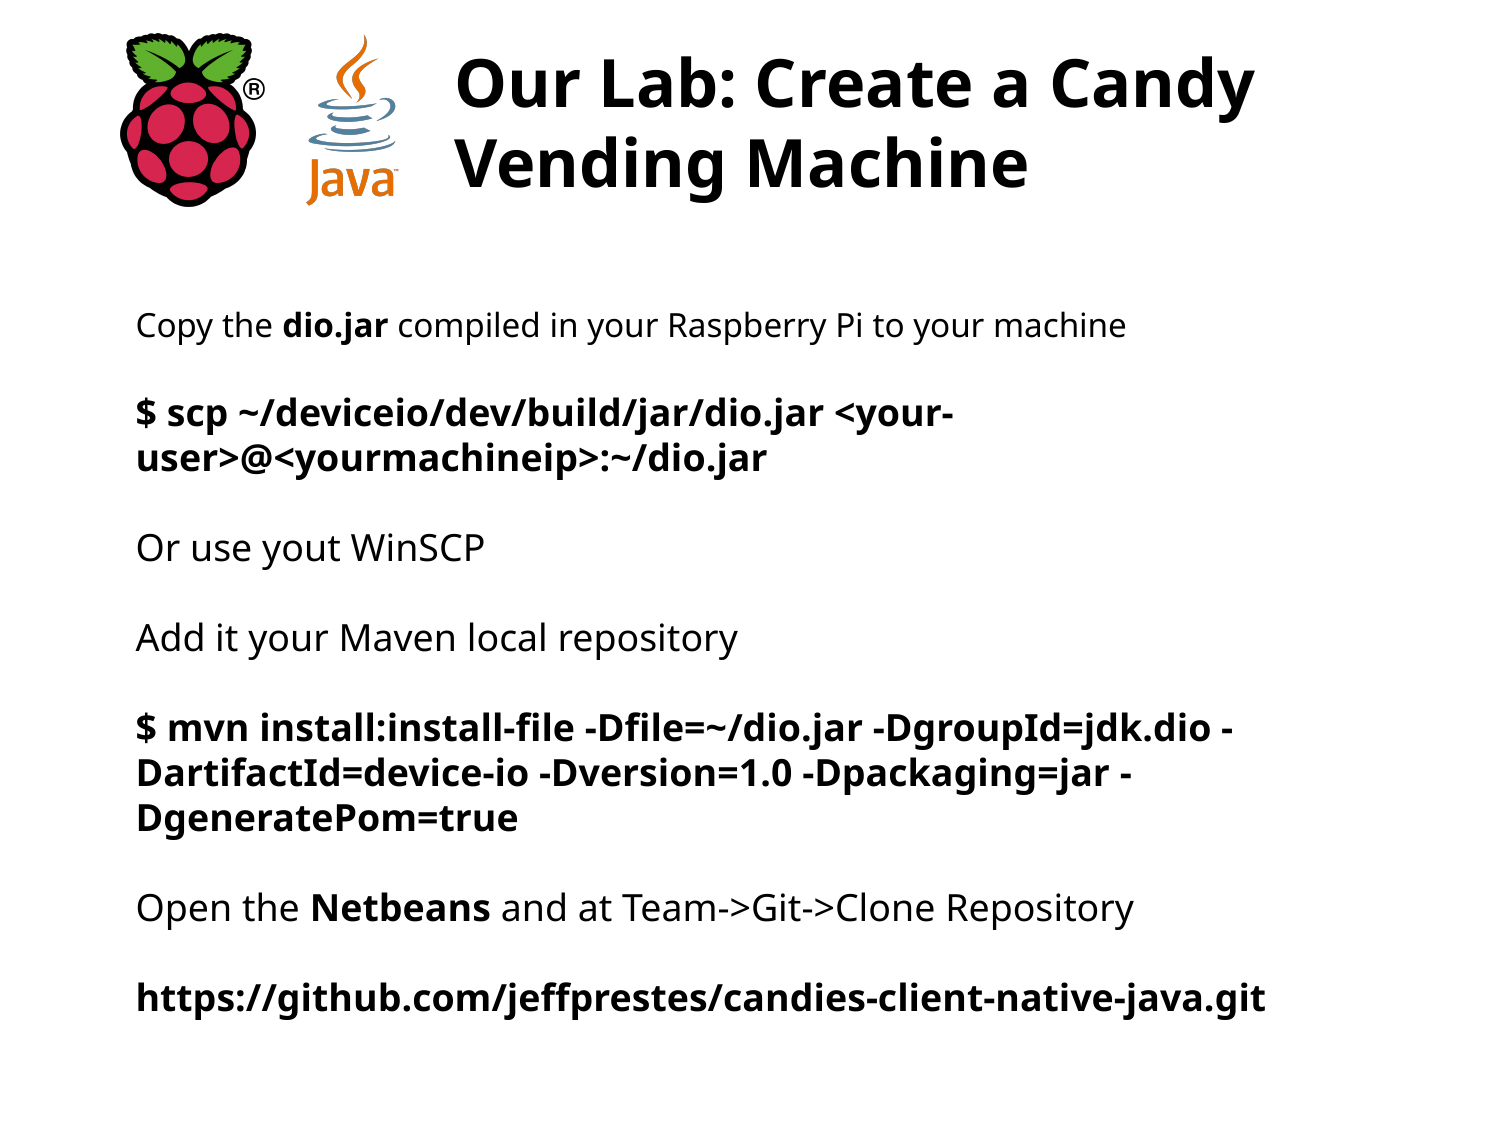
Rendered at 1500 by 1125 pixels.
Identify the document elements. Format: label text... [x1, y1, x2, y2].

text_box Copy the dio.jar compiled in your Raspberry Pi to your machine $ scp ~/deviceio/dev/build/jar/dio.jar <your-user>@<yourmachineip>:~/dio.jar Or use yout WinSCP Add it your Maven local repository $ mvn install:install-file -Dfile=~/dio.jar -DgroupId=jdk.dio -DartifactId=device-io -Dversion=1.0 -Dpackaging=jar -DgeneratePom=true Open the Netbeans and at Team->Git->Clone Repository https://github.com/jeffprestes/candies-client-native-java.git [120, 296, 1373, 1027]
text_box Our Lab: Create a Candy Vending Machine [439, 33, 1373, 209]
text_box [120, 33, 399, 207]
